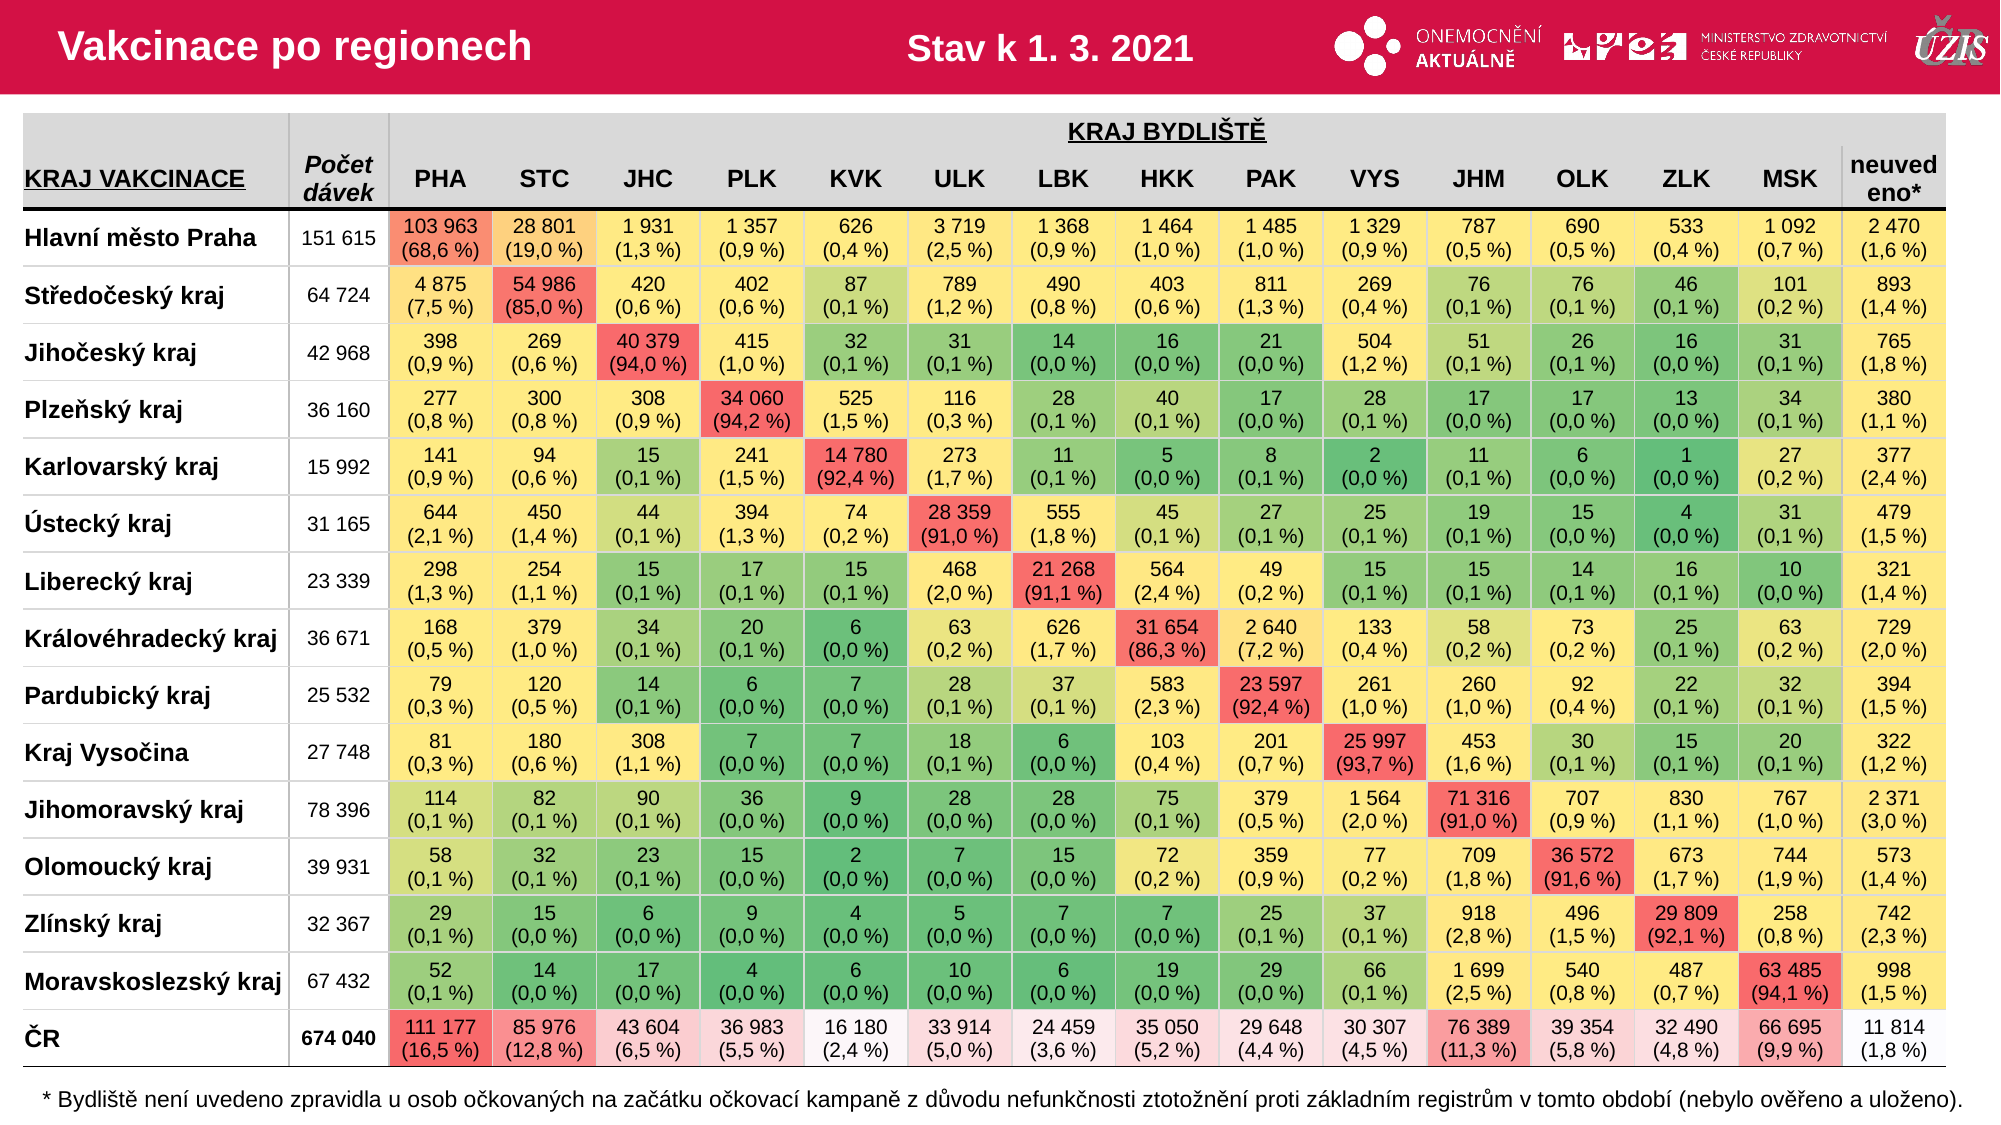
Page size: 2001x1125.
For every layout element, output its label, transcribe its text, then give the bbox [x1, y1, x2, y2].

table_cell 6 (0,0 %) [1532, 439, 1634, 494]
table_cell 28 801 (19,0 %) [493, 211, 596, 265]
table_cell 5 (0,0 %) [1116, 439, 1218, 494]
table_cell 34 (0,1 %) [597, 610, 699, 666]
table_cell 533 (0,4 %) [1635, 211, 1738, 265]
table_cell VYS [1324, 146, 1426, 207]
table_cell 564 (2,4 %) [1116, 553, 1218, 608]
table_cell 273 (1,7 %) [909, 439, 1011, 494]
table_cell 29 (0,1 %) [390, 896, 492, 951]
table_cell 2 (0,0 %) [805, 839, 907, 894]
table_cell 420 (0,6 %) [597, 267, 699, 323]
table_cell 22 (0,1 %) [1635, 667, 1738, 723]
table_cell 525 (1,5 %) [805, 381, 907, 437]
table_cell 1 564 (2,0 %) [1324, 782, 1426, 837]
table_cell 25 (0,1 %) [1635, 610, 1738, 666]
table_header [290, 115, 388, 146]
table_cell 31 165 [290, 496, 388, 551]
table_cell 15 (0,1 %) [1324, 553, 1426, 608]
table_cell 394 (1,3 %) [701, 496, 803, 551]
table_cell 51 (0,1 %) [1428, 324, 1530, 380]
table_cell HKK [1116, 146, 1218, 207]
table_cell 377 (2,4 %) [1843, 439, 1946, 494]
table_cell 111 177 (16,5 %) [390, 1010, 492, 1066]
table_cell PAK [1220, 146, 1322, 207]
table_cell Plzeňský kraj [23, 381, 288, 437]
table_cell 729 (2,0 %) [1843, 610, 1946, 666]
table_cell 77 (0,2 %) [1324, 839, 1426, 894]
table_cell 36 (0,0 %) [701, 782, 803, 837]
table_cell Liberecký kraj [23, 553, 288, 608]
table_cell 490 (0,8 %) [1013, 267, 1115, 323]
table_cell 674 040 [290, 1010, 388, 1066]
table_cell 269 (0,4 %) [1324, 267, 1426, 323]
table_cell 17 (0,0 %) [597, 953, 699, 1009]
table_cell 46 (0,1 %) [1635, 267, 1738, 323]
table_cell 690 (0,5 %) [1532, 211, 1634, 265]
table_cell 21 (0,0 %) [1220, 324, 1322, 380]
table_cell 6 (0,0 %) [805, 610, 907, 666]
table_cell 43 604 (6,5 %) [597, 1010, 699, 1066]
table_cell 76 (0,1 %) [1428, 267, 1530, 323]
table_cell 2 640 (7,2 %) [1220, 610, 1322, 666]
table_cell 1 329 (0,9 %) [1324, 211, 1426, 265]
table_cell 31 (0,1 %) [909, 324, 1011, 380]
table_cell 644 (2,1 %) [390, 496, 492, 551]
table_cell 45 (0,1 %) [1116, 496, 1218, 551]
table_cell 36 983 (5,5 %) [701, 1010, 803, 1066]
table_cell ULK [909, 146, 1011, 207]
table_cell 254 (1,1 %) [493, 553, 596, 608]
table_cell 4 (0,0 %) [1635, 496, 1738, 551]
table_cell 90 (0,1 %) [597, 782, 699, 837]
table_cell 28 359 (91,0 %) [909, 496, 1011, 551]
table_cell MSK [1739, 146, 1841, 207]
table_cell 453 (1,6 %) [1428, 724, 1530, 780]
table_cell 709 (1,8 %) [1428, 839, 1530, 894]
table_cell PHA [390, 146, 492, 207]
table_cell 16 (0,0 %) [1635, 324, 1738, 380]
table_cell 2 470 (1,6 %) [1843, 211, 1946, 265]
table_cell 58 (0,2 %) [1428, 610, 1530, 666]
table_cell 36 572 (91,6 %) [1532, 839, 1634, 894]
table_cell 39 354 (5,8 %) [1532, 1010, 1634, 1066]
table_cell 32 (0,1 %) [805, 324, 907, 380]
table_cell 40 379 (94,0 %) [597, 324, 699, 380]
table_cell 767 (1,0 %) [1739, 782, 1841, 837]
table_cell 27 748 [290, 724, 388, 780]
table_cell 114 (0,1 %) [390, 782, 492, 837]
table_cell 504 (1,2 %) [1324, 324, 1426, 380]
table_cell 9 (0,0 %) [701, 896, 803, 951]
table_cell 998 (1,5 %) [1843, 953, 1946, 1009]
table_cell 37 (0,1 %) [1013, 667, 1115, 723]
table_cell 25 (0,1 %) [1220, 896, 1322, 951]
table_cell 54 986 (85,0 %) [493, 267, 596, 323]
table_cell 92 (0,4 %) [1532, 667, 1634, 723]
table_cell 20 (0,1 %) [701, 610, 803, 666]
table_cell 30 (0,1 %) [1532, 724, 1634, 780]
table_cell 1 368 (0,9 %) [1013, 211, 1115, 265]
table_cell 49 (0,2 %) [1220, 553, 1322, 608]
table_cell 402 (0,6 %) [701, 267, 803, 323]
table_cell 27 (0,2 %) [1739, 439, 1841, 494]
table_cell 17 (0,0 %) [1532, 381, 1634, 437]
table_cell 13 (0,0 %) [1635, 381, 1738, 437]
table_cell 742 (2,3 %) [1843, 896, 1946, 951]
picture [1336, 16, 1542, 76]
table_cell 707 (0,9 %) [1532, 782, 1634, 837]
table_cell 16 180 (2,4 %) [805, 1010, 907, 1066]
table_cell PLK [701, 146, 803, 207]
table_cell 39 931 [290, 839, 388, 894]
table_cell ZLK [1635, 146, 1738, 207]
table_cell 394 (1,5 %) [1843, 667, 1946, 723]
table_cell 496 (1,5 %) [1532, 896, 1634, 951]
table_cell 36 160 [290, 381, 388, 437]
table_cell 30 307 (4,5 %) [1324, 1010, 1426, 1066]
table_cell Jihomoravský kraj [23, 782, 288, 837]
table_cell 4 875 (7,5 %) [390, 267, 492, 323]
table_cell 31 (0,1 %) [1739, 496, 1841, 551]
table_cell 573 (1,4 %) [1843, 839, 1946, 894]
table_cell Středočeský kraj [23, 267, 288, 323]
table_cell 15 (0,1 %) [1428, 553, 1530, 608]
table_cell Kraj Vysočina [23, 724, 288, 780]
table_cell 403 (0,6 %) [1116, 267, 1218, 323]
table_cell 27 (0,1 %) [1220, 496, 1322, 551]
table_cell 15 (0,0 %) [701, 839, 803, 894]
table_cell 15 992 [290, 439, 388, 494]
table_cell 52 (0,1 %) [390, 953, 492, 1009]
table_cell JHM [1428, 146, 1530, 207]
table_cell 103 963 (68,6 %) [390, 211, 492, 265]
table_cell 24 459 (3,6 %) [1013, 1010, 1115, 1066]
table_cell 765 (1,8 %) [1843, 324, 1946, 380]
table_cell 28 (0,1 %) [909, 667, 1011, 723]
table_cell Hlavní město Praha [23, 211, 288, 265]
table_cell 36 671 [290, 610, 388, 666]
table_cell 321 (1,4 %) [1843, 553, 1946, 608]
table_cell 7 (0,0 %) [701, 724, 803, 780]
table_cell 168 (0,5 %) [390, 610, 492, 666]
table_cell 37 (0,1 %) [1324, 896, 1426, 951]
table_cell 918 (2,8 %) [1428, 896, 1530, 951]
table_cell 17 (0,0 %) [1428, 381, 1530, 437]
table_cell 9 (0,0 %) [805, 782, 907, 837]
table_cell LBK [1013, 146, 1115, 207]
table_cell 269 (0,6 %) [493, 324, 596, 380]
table_cell 830 (1,1 %) [1635, 782, 1738, 837]
table_cell 28 (0,1 %) [1013, 381, 1115, 437]
table_cell 15 (0,0 %) [1532, 496, 1634, 551]
table_cell 101 (0,2 %) [1739, 267, 1841, 323]
table_cell 25 532 [290, 667, 388, 723]
table_cell 141 (0,9 %) [390, 439, 492, 494]
table_cell 19 (0,1 %) [1428, 496, 1530, 551]
table_cell 28 (0,0 %) [1013, 782, 1115, 837]
table_cell Olomoucký kraj [23, 839, 288, 894]
table_cell 811 (1,3 %) [1220, 267, 1322, 323]
table_cell 380 (1,1 %) [1843, 381, 1946, 437]
table_cell 26 (0,1 %) [1532, 324, 1634, 380]
table_cell 85 976 (12,8 %) [493, 1010, 596, 1066]
table_cell 673 (1,7 %) [1635, 839, 1738, 894]
table_cell 32 490 (4,8 %) [1635, 1010, 1738, 1066]
table_cell 14 780 (92,4 %) [805, 439, 907, 494]
table_cell 32 (0,1 %) [1739, 667, 1841, 723]
table_cell 487 (0,7 %) [1635, 953, 1738, 1009]
table_cell Ústecký kraj [23, 496, 288, 551]
table_cell 133 (0,4 %) [1324, 610, 1426, 666]
table_cell Počet dávek [290, 146, 388, 207]
table_cell 58 (0,1 %) [390, 839, 492, 894]
table_cell 25 (0,1 %) [1324, 496, 1426, 551]
table_header KRAJ BYDLIŠTĚ [390, 115, 1946, 146]
table_cell 11 814 (1,8 %) [1843, 1010, 1946, 1066]
title Vakcinace po regionech [42, 0, 1262, 95]
table_cell 3 719 (2,5 %) [909, 211, 1011, 265]
table_cell 15 (0,0 %) [493, 896, 596, 951]
table_cell 17 (0,0 %) [1220, 381, 1322, 437]
table_cell 6 (0,0 %) [1013, 724, 1115, 780]
table_cell 29 (0,0 %) [1220, 953, 1322, 1009]
table_cell KVK [805, 146, 907, 207]
table_cell 71 316 (91,0 %) [1428, 782, 1530, 837]
table_cell 116 (0,3 %) [909, 381, 1011, 437]
table_cell ČR [23, 1010, 288, 1066]
table_cell 1 931 (1,3 %) [597, 211, 699, 265]
table_cell 66 (0,1 %) [1324, 953, 1426, 1009]
table_cell 6 (0,0 %) [805, 953, 907, 1009]
table_cell 82 (0,1 %) [493, 782, 596, 837]
table_cell 87 (0,1 %) [805, 267, 907, 323]
table_cell 789 (1,2 %) [909, 267, 1011, 323]
table_cell 44 (0,1 %) [597, 496, 699, 551]
table_cell Karlovarský kraj [23, 439, 288, 494]
table_cell 359 (0,9 %) [1220, 839, 1322, 894]
table_cell 14 (0,1 %) [597, 667, 699, 723]
table_cell 81 (0,3 %) [390, 724, 492, 780]
table_cell 322 (1,2 %) [1843, 724, 1946, 780]
table_cell 16 (0,1 %) [1635, 553, 1738, 608]
table_cell 120 (0,5 %) [493, 667, 596, 723]
table_cell 2 371 (3,0 %) [1843, 782, 1946, 837]
table_cell Moravskoslezský kraj [23, 953, 288, 1009]
table_cell 20 (0,1 %) [1739, 724, 1841, 780]
table_cell 15 (0,1 %) [597, 553, 699, 608]
table_cell 5 (0,0 %) [909, 896, 1011, 951]
table_cell 261 (1,0 %) [1324, 667, 1426, 723]
table_cell 415 (1,0 %) [701, 324, 803, 380]
table_cell 1 464 (1,0 %) [1116, 211, 1218, 265]
table_cell 1 357 (0,9 %) [701, 211, 803, 265]
table_cell 14 (0,1 %) [1532, 553, 1634, 608]
table_cell 6 (0,0 %) [701, 667, 803, 723]
table_cell 468 (2,0 %) [909, 553, 1011, 608]
table_cell 63 485 (94,1 %) [1739, 953, 1841, 1009]
picture [1563, 31, 1888, 60]
table_cell 260 (1,0 %) [1428, 667, 1530, 723]
table_cell 583 (2,3 %) [1116, 667, 1218, 723]
table_cell 103 (0,4 %) [1116, 724, 1218, 780]
table_cell neuvedeno* [1843, 146, 1946, 207]
table_cell 63 (0,2 %) [909, 610, 1011, 666]
table_cell 16 (0,0 %) [1116, 324, 1218, 380]
table_cell 1 485 (1,0 %) [1220, 211, 1322, 265]
table_cell 555 (1,8 %) [1013, 496, 1115, 551]
table_cell 76 389 (11,3 %) [1428, 1010, 1530, 1066]
table_cell 7 (0,0 %) [805, 667, 907, 723]
table_cell Jihočeský kraj [23, 324, 288, 380]
table_cell 398 (0,9 %) [390, 324, 492, 380]
table_cell 23 339 [290, 553, 388, 608]
table_cell 201 (0,7 %) [1220, 724, 1322, 780]
table_cell 32 (0,1 %) [493, 839, 596, 894]
table_cell 32 367 [290, 896, 388, 951]
table_cell 15 (0,1 %) [805, 553, 907, 608]
table_cell 67 432 [290, 953, 388, 1009]
table_cell 15 (0,1 %) [597, 439, 699, 494]
table_cell 450 (1,4 %) [493, 496, 596, 551]
table_cell 33 914 (5,0 %) [909, 1010, 1011, 1066]
table_cell 28 (0,1 %) [1324, 381, 1426, 437]
table_cell 277 (0,8 %) [390, 381, 492, 437]
table_cell Královéhradecký kraj [23, 610, 288, 666]
table_cell 540 (0,8 %) [1532, 953, 1634, 1009]
table_cell 10 (0,0 %) [909, 953, 1011, 1009]
table_cell 8 (0,1 %) [1220, 439, 1322, 494]
table_cell 79 (0,3 %) [390, 667, 492, 723]
table_cell JHC [597, 146, 699, 207]
table_cell Pardubický kraj [23, 667, 288, 723]
table_cell 72 (0,2 %) [1116, 839, 1218, 894]
text_box * Bydliště není uvedeno zpravidla u osob očkovaných na začátku očkovací kampaně z důvodu nefunkčnosti ztotožnění proti základním registrům v tomto období (nebylo ověřeno a uloženo). [27, 1076, 1980, 1119]
table_cell 75 (0,1 %) [1116, 782, 1218, 837]
table_cell 1 699 (2,5 %) [1428, 953, 1530, 1009]
table_cell 31 (0,1 %) [1739, 324, 1841, 380]
table_cell 23 (0,1 %) [597, 839, 699, 894]
table_cell 34 060 (94,2 %) [701, 381, 803, 437]
table_cell 4 (0,0 %) [805, 896, 907, 951]
table_cell 29 648 (4,4 %) [1220, 1010, 1322, 1066]
table_cell 23 597 (92,4 %) [1220, 667, 1322, 723]
table_cell 19 (0,0 %) [1116, 953, 1218, 1009]
table_cell 35 050 (5,2 %) [1116, 1010, 1218, 1066]
table_cell 300 (0,8 %) [493, 381, 596, 437]
table_cell 1 (0,0 %) [1635, 439, 1738, 494]
picture [1915, 15, 1989, 66]
table_cell 10 (0,0 %) [1739, 553, 1841, 608]
table_cell 379 (0,5 %) [1220, 782, 1322, 837]
table_cell 479 (1,5 %) [1843, 496, 1946, 551]
table_cell 1 092 (0,7 %) [1739, 211, 1841, 265]
table_cell 40 (0,1 %) [1116, 381, 1218, 437]
table_cell 29 809 (92,1 %) [1635, 896, 1738, 951]
table_cell 258 (0,8 %) [1739, 896, 1841, 951]
table_cell 6 (0,0 %) [597, 896, 699, 951]
table_cell 15 (0,1 %) [1635, 724, 1738, 780]
table_cell 744 (1,9 %) [1739, 839, 1841, 894]
table_cell 11 (0,1 %) [1428, 439, 1530, 494]
table_cell 151 615 [290, 211, 388, 265]
table_cell 7 (0,0 %) [1116, 896, 1218, 951]
table_cell 63 (0,2 %) [1739, 610, 1841, 666]
table_cell 21 268 (91,1 %) [1013, 553, 1115, 608]
table_cell 893 (1,4 %) [1843, 267, 1946, 323]
table_cell 17 (0,1 %) [701, 553, 803, 608]
table_header [23, 115, 288, 146]
table_cell 66 695 (9,9 %) [1739, 1010, 1841, 1066]
table_cell 74 (0,2 %) [805, 496, 907, 551]
table_cell 11 (0,1 %) [1013, 439, 1115, 494]
table_cell 14 (0,0 %) [1013, 324, 1115, 380]
table_cell 64 724 [290, 267, 388, 323]
table_cell 6 (0,0 %) [1013, 953, 1115, 1009]
table_cell 76 (0,1 %) [1532, 267, 1634, 323]
table_cell 28 (0,0 %) [909, 782, 1011, 837]
table_cell OLK [1532, 146, 1634, 207]
table_cell 25 997 (93,7 %) [1324, 724, 1426, 780]
table_cell 42 968 [290, 324, 388, 380]
table_cell 18 (0,1 %) [909, 724, 1011, 780]
table_cell 626 (1,7 %) [1013, 610, 1115, 666]
table_cell 308 (0,9 %) [597, 381, 699, 437]
table_cell 31 654 (86,3 %) [1116, 610, 1218, 666]
table_cell 94 (0,6 %) [493, 439, 596, 494]
table_cell 7 (0,0 %) [909, 839, 1011, 894]
table_cell 34 (0,1 %) [1739, 381, 1841, 437]
table_cell 180 (0,6 %) [493, 724, 596, 780]
table_cell Zlínský kraj [23, 896, 288, 951]
table_cell 7 (0,0 %) [1013, 896, 1115, 951]
table_cell 7 (0,0 %) [805, 724, 907, 780]
table_cell 241 (1,5 %) [701, 439, 803, 494]
table_cell 15 (0,0 %) [1013, 839, 1115, 894]
table_cell 73 (0,2 %) [1532, 610, 1634, 666]
table_cell 626 (0,4 %) [805, 211, 907, 265]
table_cell 298 (1,3 %) [390, 553, 492, 608]
table_cell 787 (0,5 %) [1428, 211, 1530, 265]
table_cell KRAJ VAKCINACE [23, 146, 288, 207]
table_cell 14 (0,0 %) [493, 953, 596, 1009]
table_cell 308 (1,1 %) [597, 724, 699, 780]
table_cell STC [493, 146, 596, 207]
text_box Stav k 1. 3. 2021 [892, 16, 1336, 77]
table_cell 379 (1,0 %) [493, 610, 596, 666]
table_cell 4 (0,0 %) [701, 953, 803, 1009]
table_cell 2 (0,0 %) [1324, 439, 1426, 494]
table_cell 78 396 [290, 782, 388, 837]
